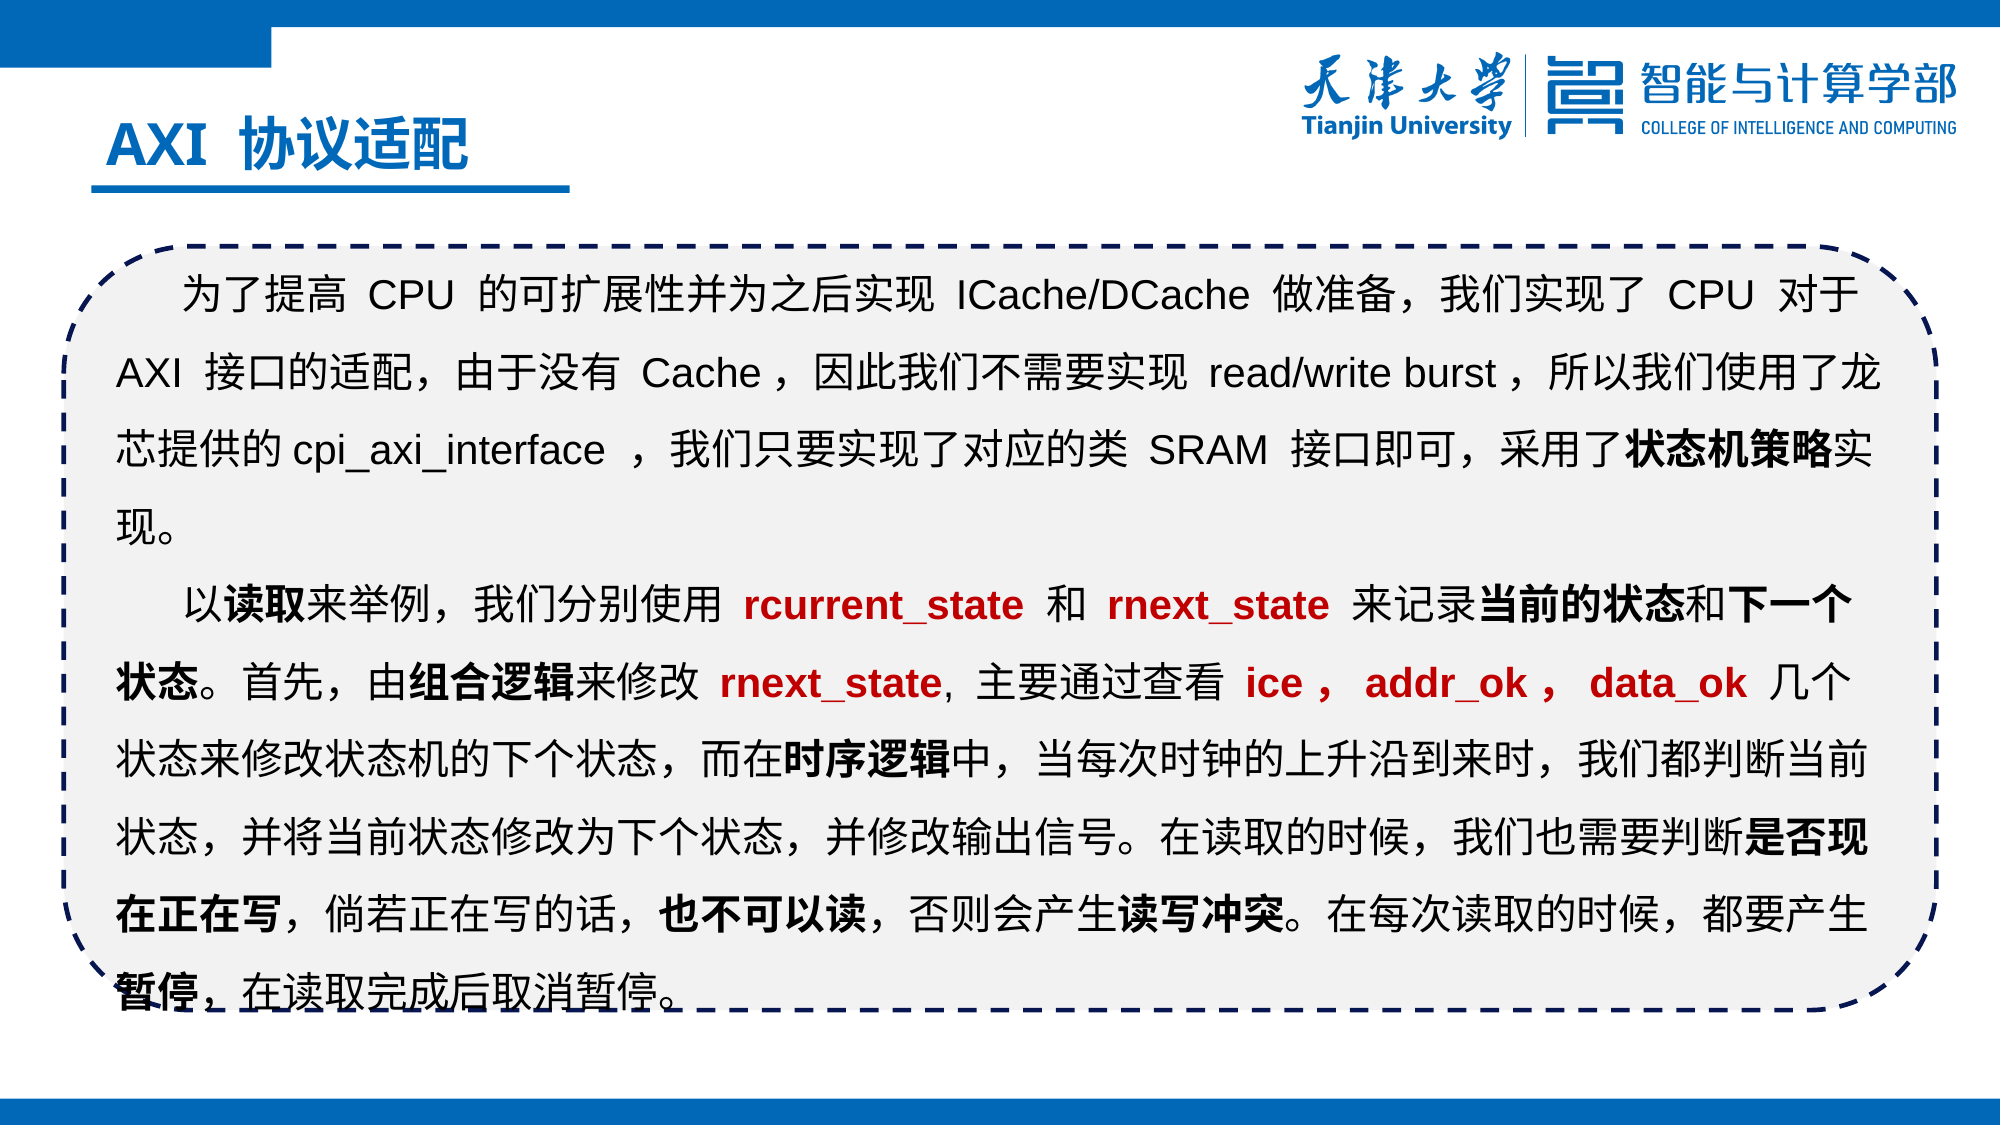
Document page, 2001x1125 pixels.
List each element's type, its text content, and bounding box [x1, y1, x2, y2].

text_box AXI 协议适配 [91, 99, 1303, 185]
text_box 为了提高 CPU 的可扩展性并为之后实现 ICache/DCache 做准备，我们实现了 CPU 对于 AXI 接口的适配，由于没有 Cache，因此我们不需要实现 read/write burst，所以我们使用了龙芯提供的cpi_axi_interface ，我们只要实现了对应的类 SRAM 接口即可，采用了状态机策略实现。 以读取来举例，我们分别使用 rcurrent_state 和 rnext_state 来记录当前的状态和下一个状态。首先，由组合逻辑来修改 rnext_state, 主要通过查看 ice，addr_ok，data_ok 几个状态来修改状态机的下个状态，而在时序逻辑中，当每次时钟的上升沿到来时，我们都判断当前状态，并将当前状态修改为下个状态，并修改输出信号。在读取的时候，我们也需要判断是否现在正在写，倘若正在写的话，也不可以读，否则会产生读写冲突。在每次读取的时候，都要产生暂停，在读取完成后取消暂停。 [62, 245, 1938, 1012]
text_box [0, 0, 2000, 28]
text_box [90, 184, 571, 194]
text_box [0, 28, 272, 69]
text_box [0, 1098, 2000, 1125]
picture [1282, 26, 2000, 158]
